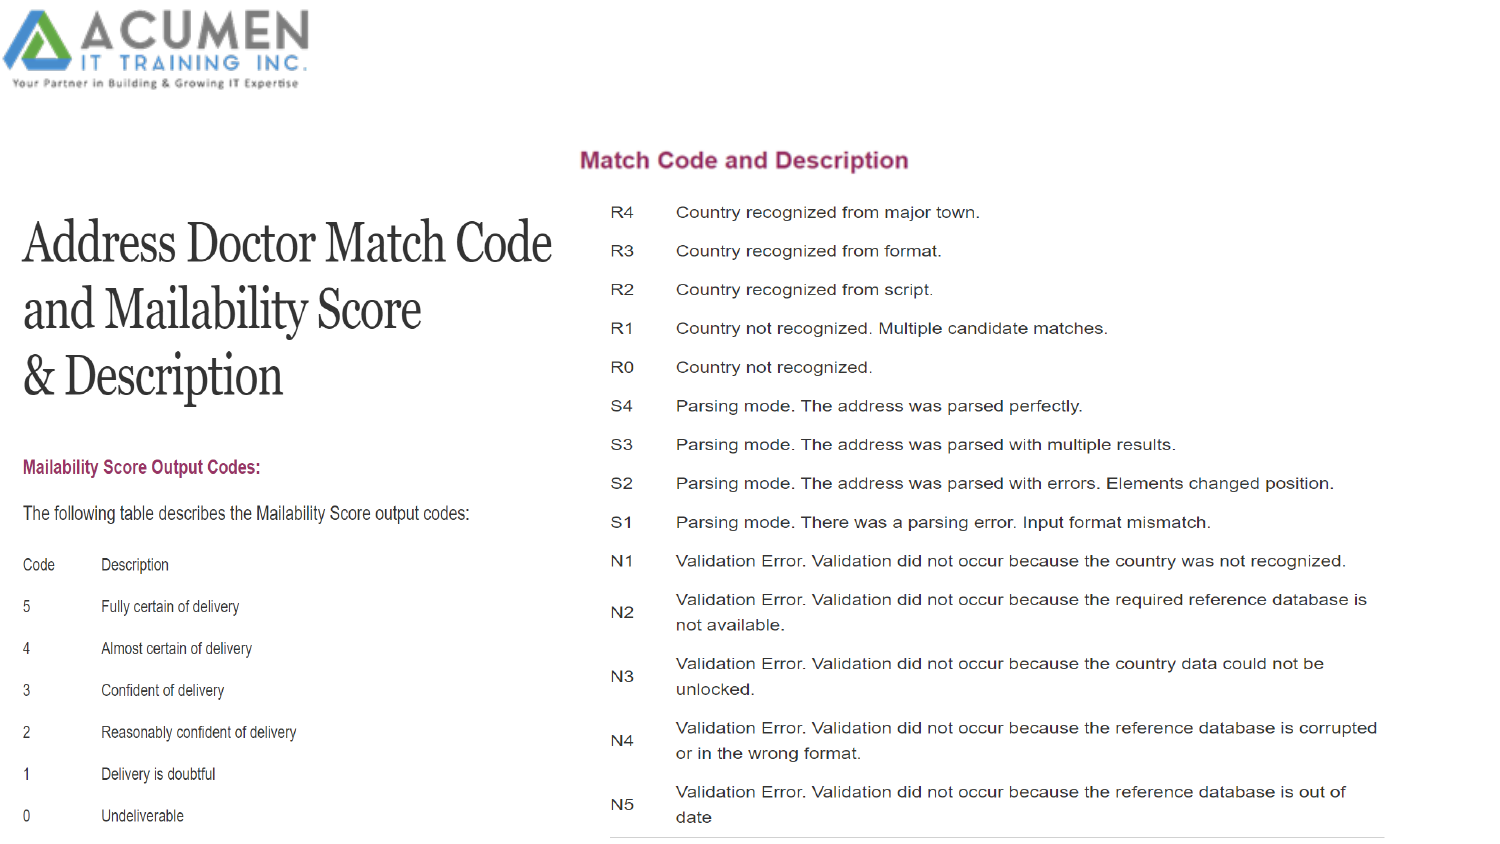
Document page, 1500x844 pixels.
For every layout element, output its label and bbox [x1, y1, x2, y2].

picture [566, 133, 938, 182]
picture [582, 192, 1450, 838]
picture [9, 192, 567, 822]
picture [0, 8, 313, 93]
